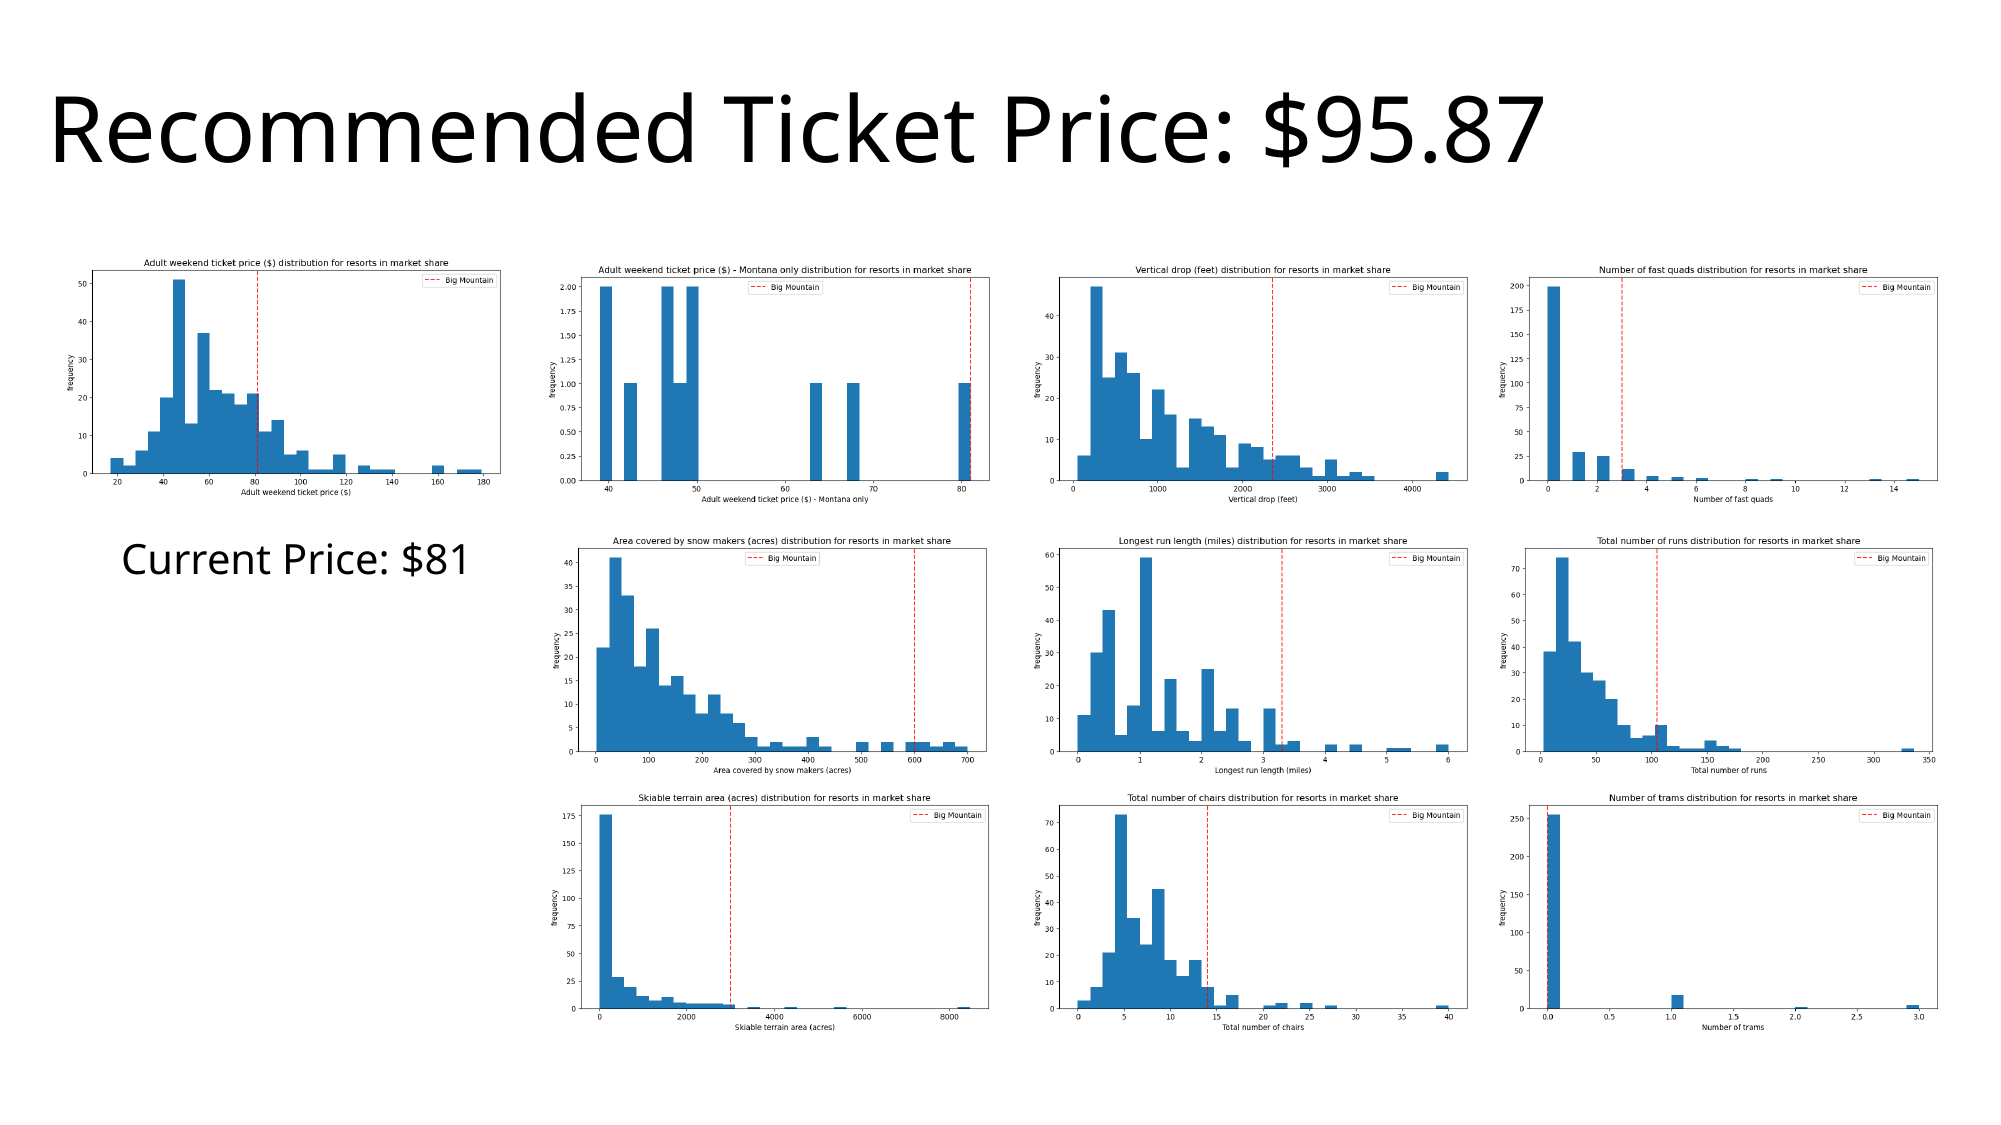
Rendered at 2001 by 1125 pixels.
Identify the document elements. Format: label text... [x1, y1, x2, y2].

picture [1494, 261, 1942, 509]
picture [1028, 261, 1472, 509]
text_box Current Price: $81 [104, 525, 490, 590]
picture [547, 531, 991, 779]
title Recommended Ticket Price: $95.87 [32, 23, 1758, 242]
picture [545, 789, 993, 1036]
picture [544, 261, 995, 509]
picture [61, 254, 505, 501]
picture [1494, 531, 1942, 779]
picture [1494, 789, 1942, 1036]
picture [1028, 789, 1472, 1036]
picture [1028, 531, 1472, 779]
